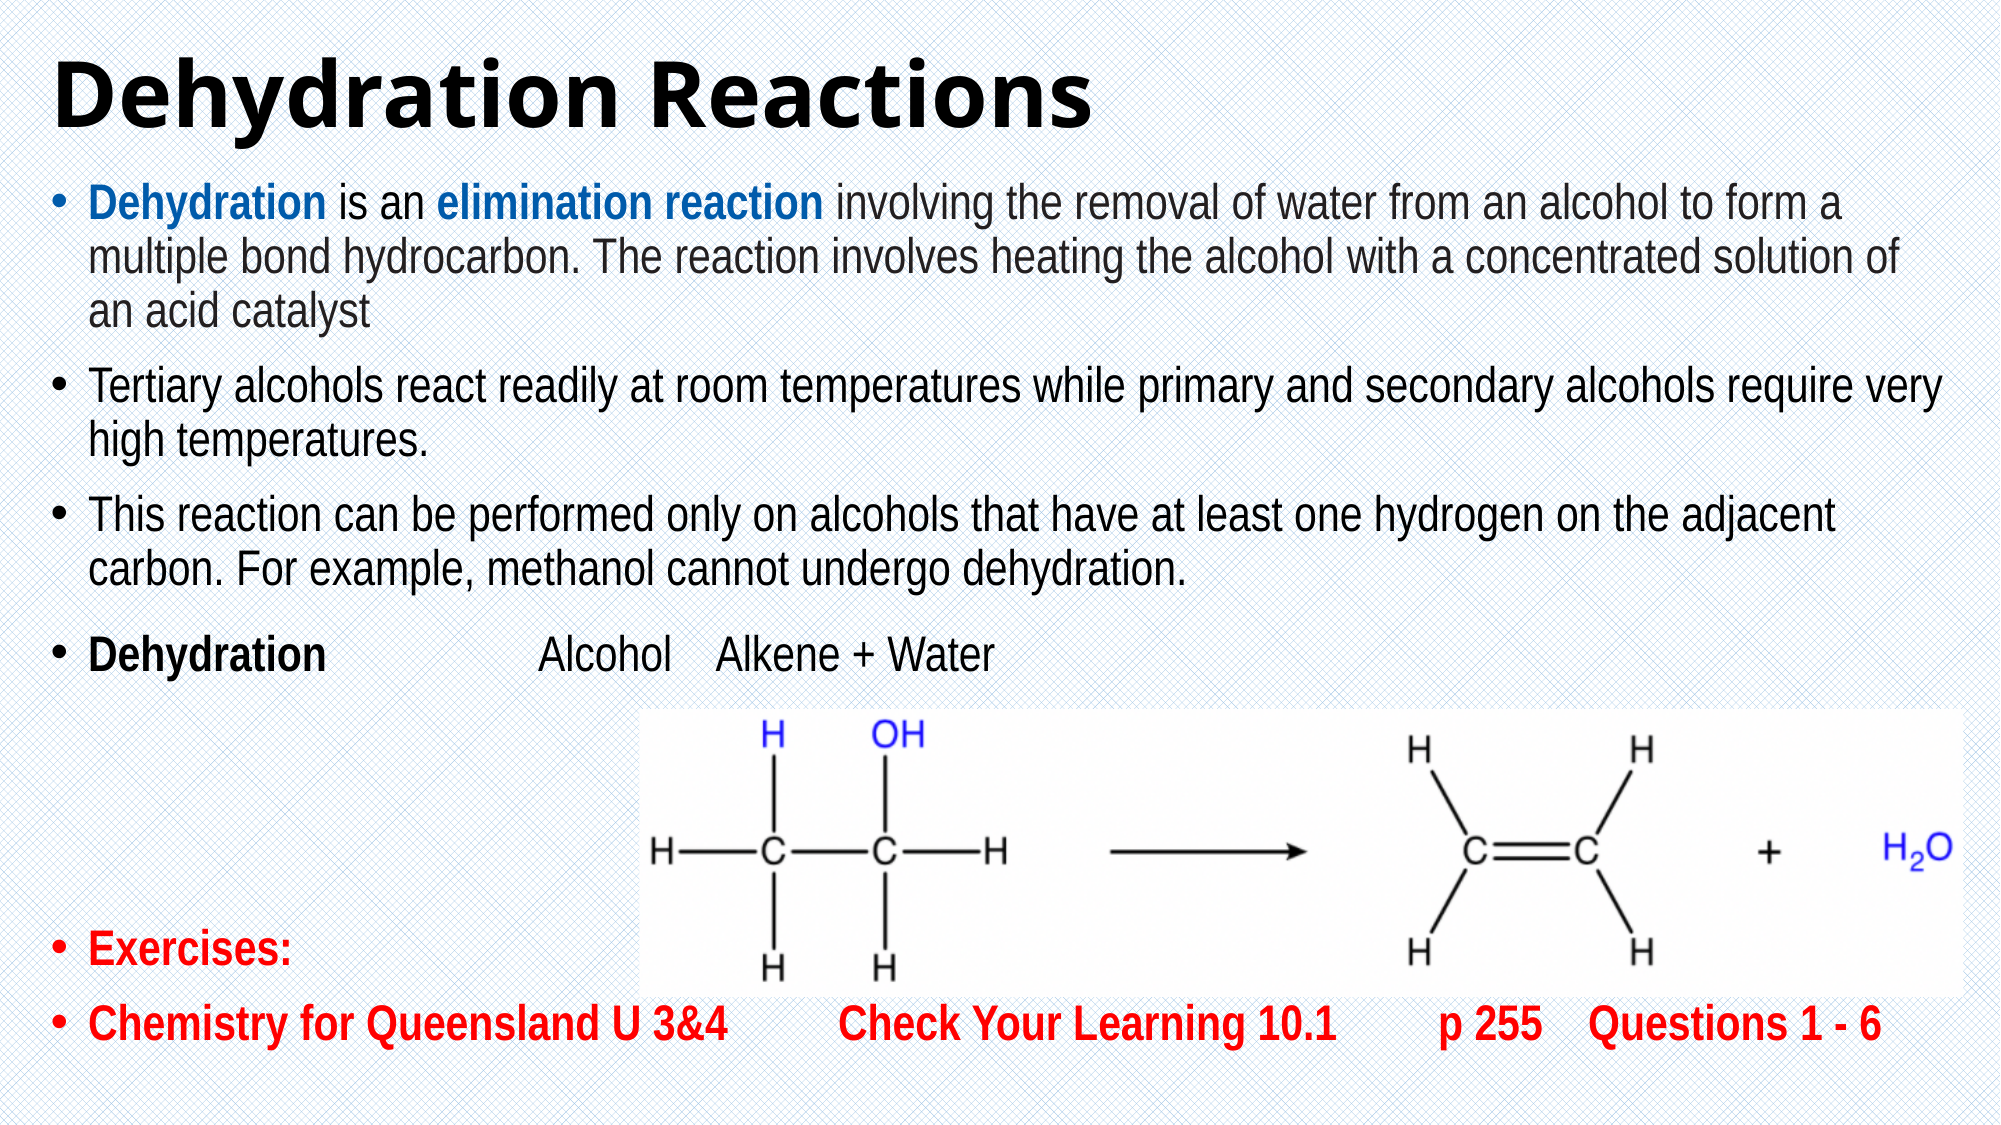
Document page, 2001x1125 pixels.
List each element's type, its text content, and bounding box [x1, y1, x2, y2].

picture [639, 709, 1964, 997]
title Dehydration Reactions [35, 25, 1424, 170]
